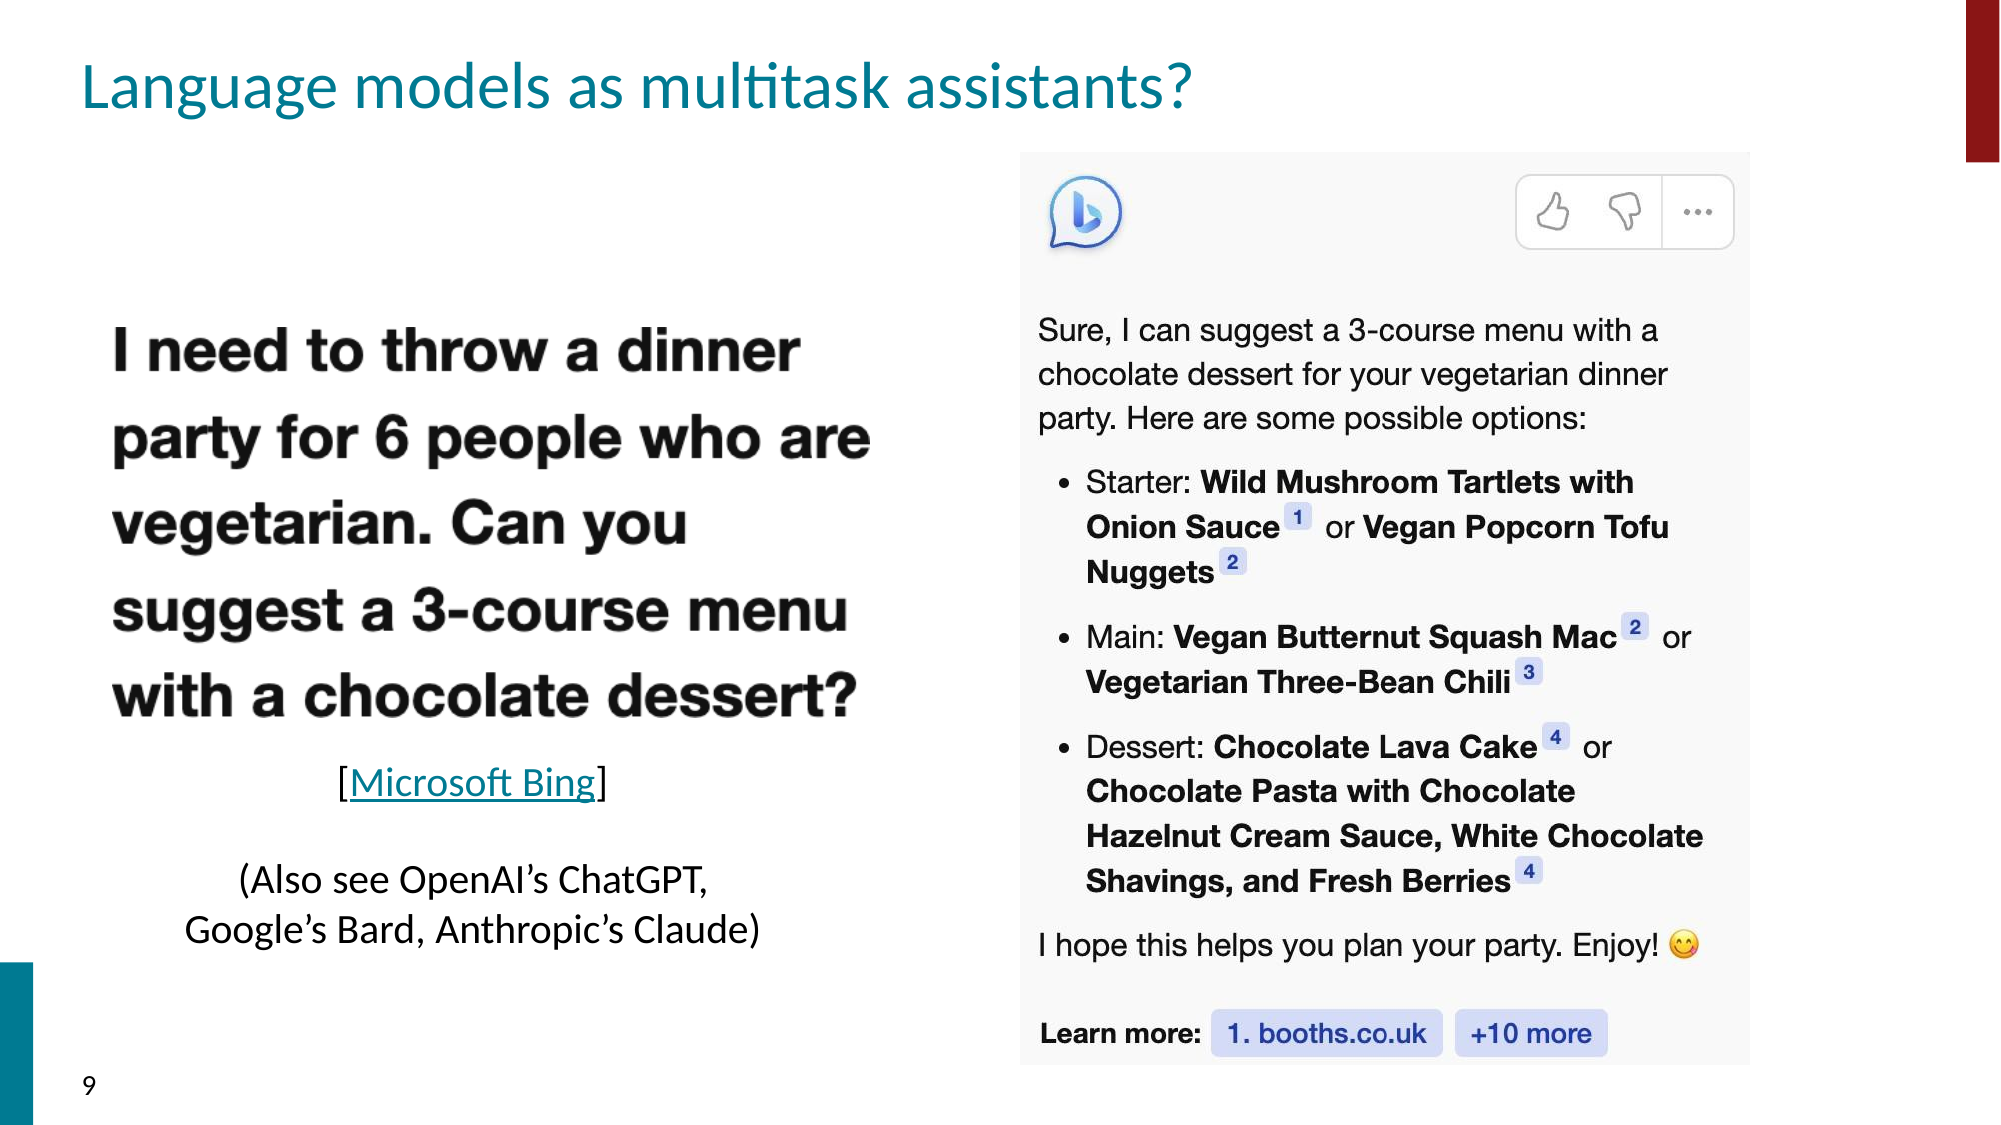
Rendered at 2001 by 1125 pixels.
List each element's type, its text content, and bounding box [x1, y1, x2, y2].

picture [1020, 151, 1750, 1065]
slide_number 9 [75, 1071, 119, 1125]
picture [112, 327, 870, 718]
text_box [Microsoft Bing] (Also see OpenAI’s ChatGPT, Google’s Bard, Anthropic’s Claude) [180, 752, 764, 953]
title Language models as multitask assistants? [78, 39, 1922, 230]
